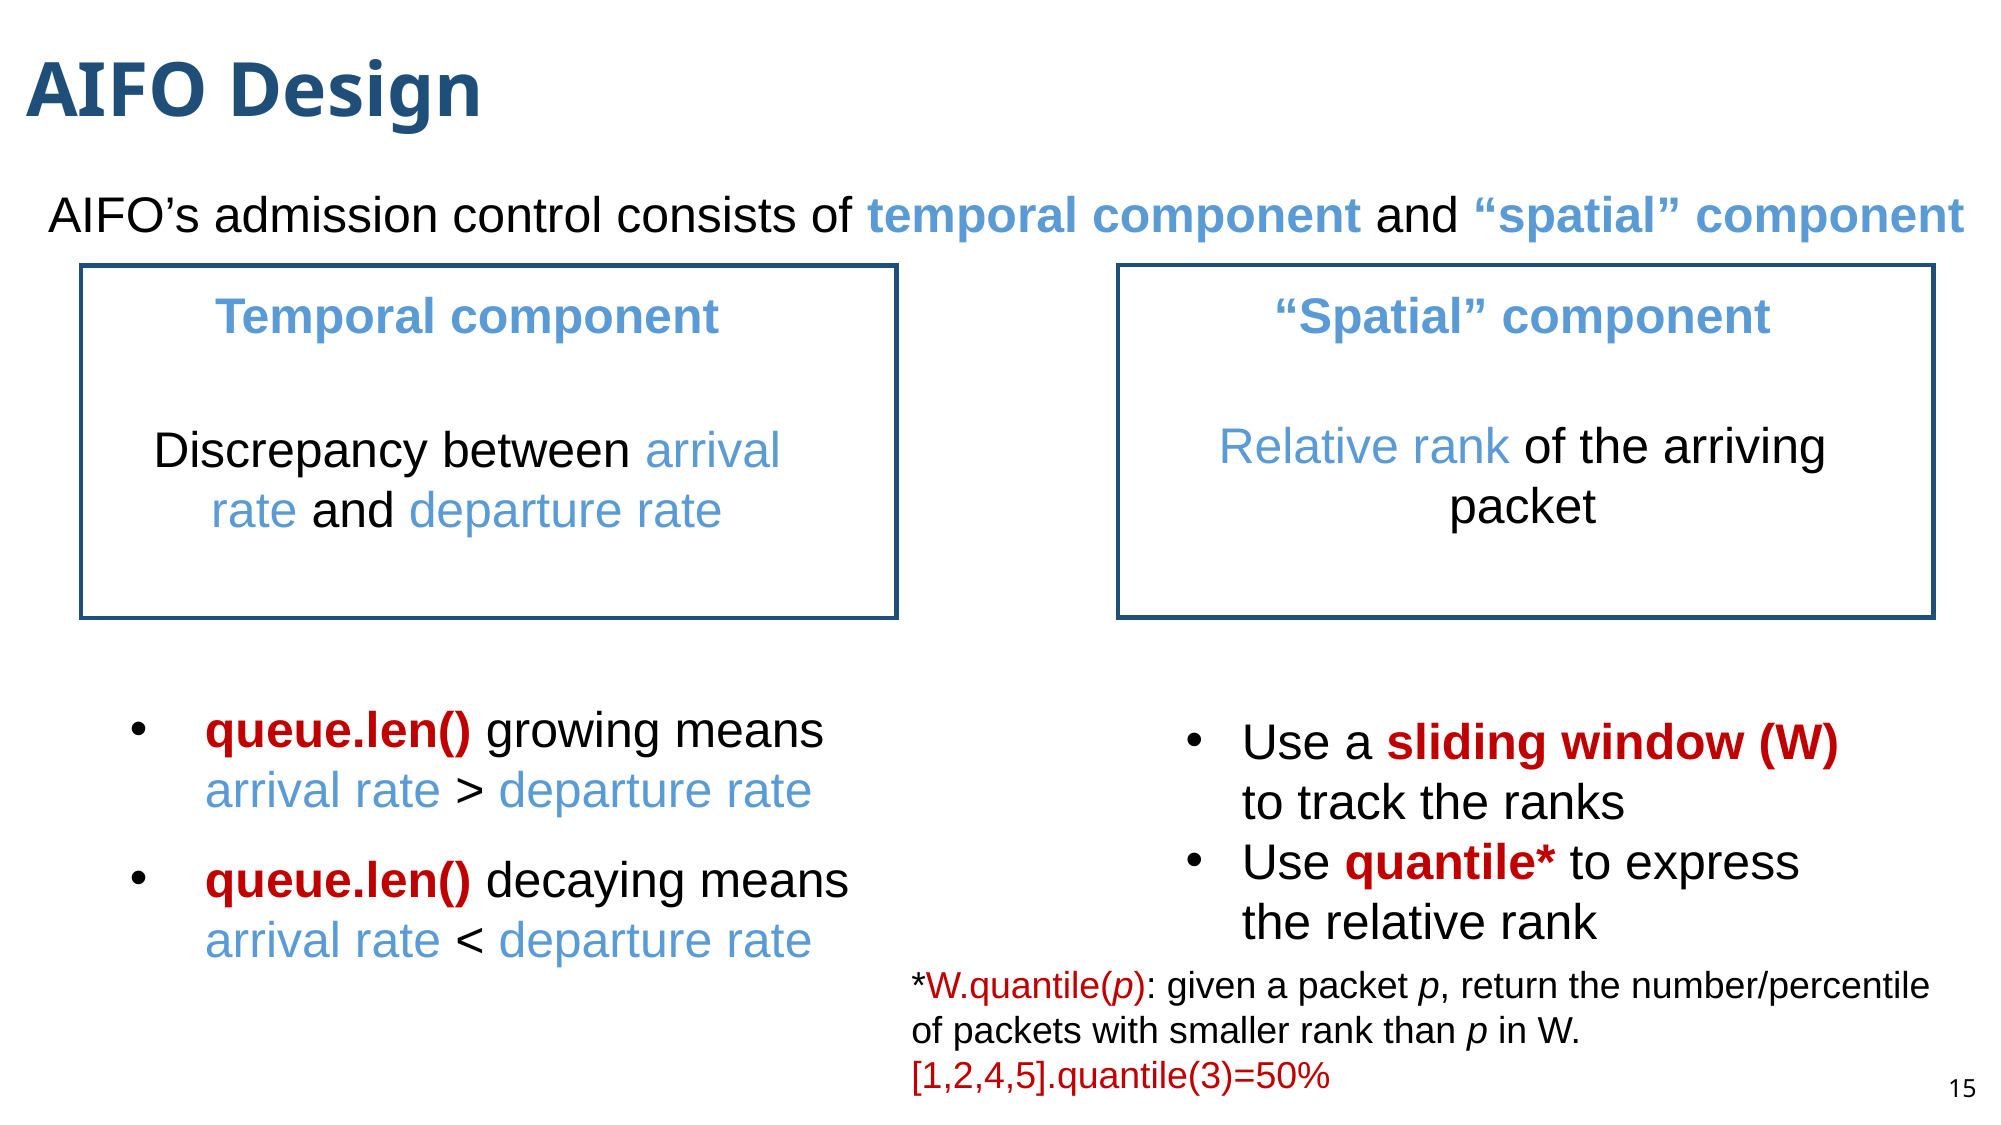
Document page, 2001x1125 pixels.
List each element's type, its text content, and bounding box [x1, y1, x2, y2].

text_box *W.quantile(p): given a packet p, return the number/percentile of packets with smaller rank than p in W. [1,2,4,5].quantile(3)=50% [896, 953, 1978, 1104]
text_box [1117, 264, 1934, 619]
text_box queue.len() growing means arrival rate > departure rate queue.len() decaying means arrival rate < departure rate [115, 690, 897, 976]
text_box AIFO’s admission control consists of temporal component and “spatial” component [33, 175, 1980, 251]
slide_number 14 [1541, 1059, 1992, 1120]
title AIFO Design [11, 0, 1853, 201]
text_box Use a sliding window (W) to track the ranks Use quantile* to express the relative rank [1170, 702, 1875, 953]
text_box [80, 264, 898, 619]
